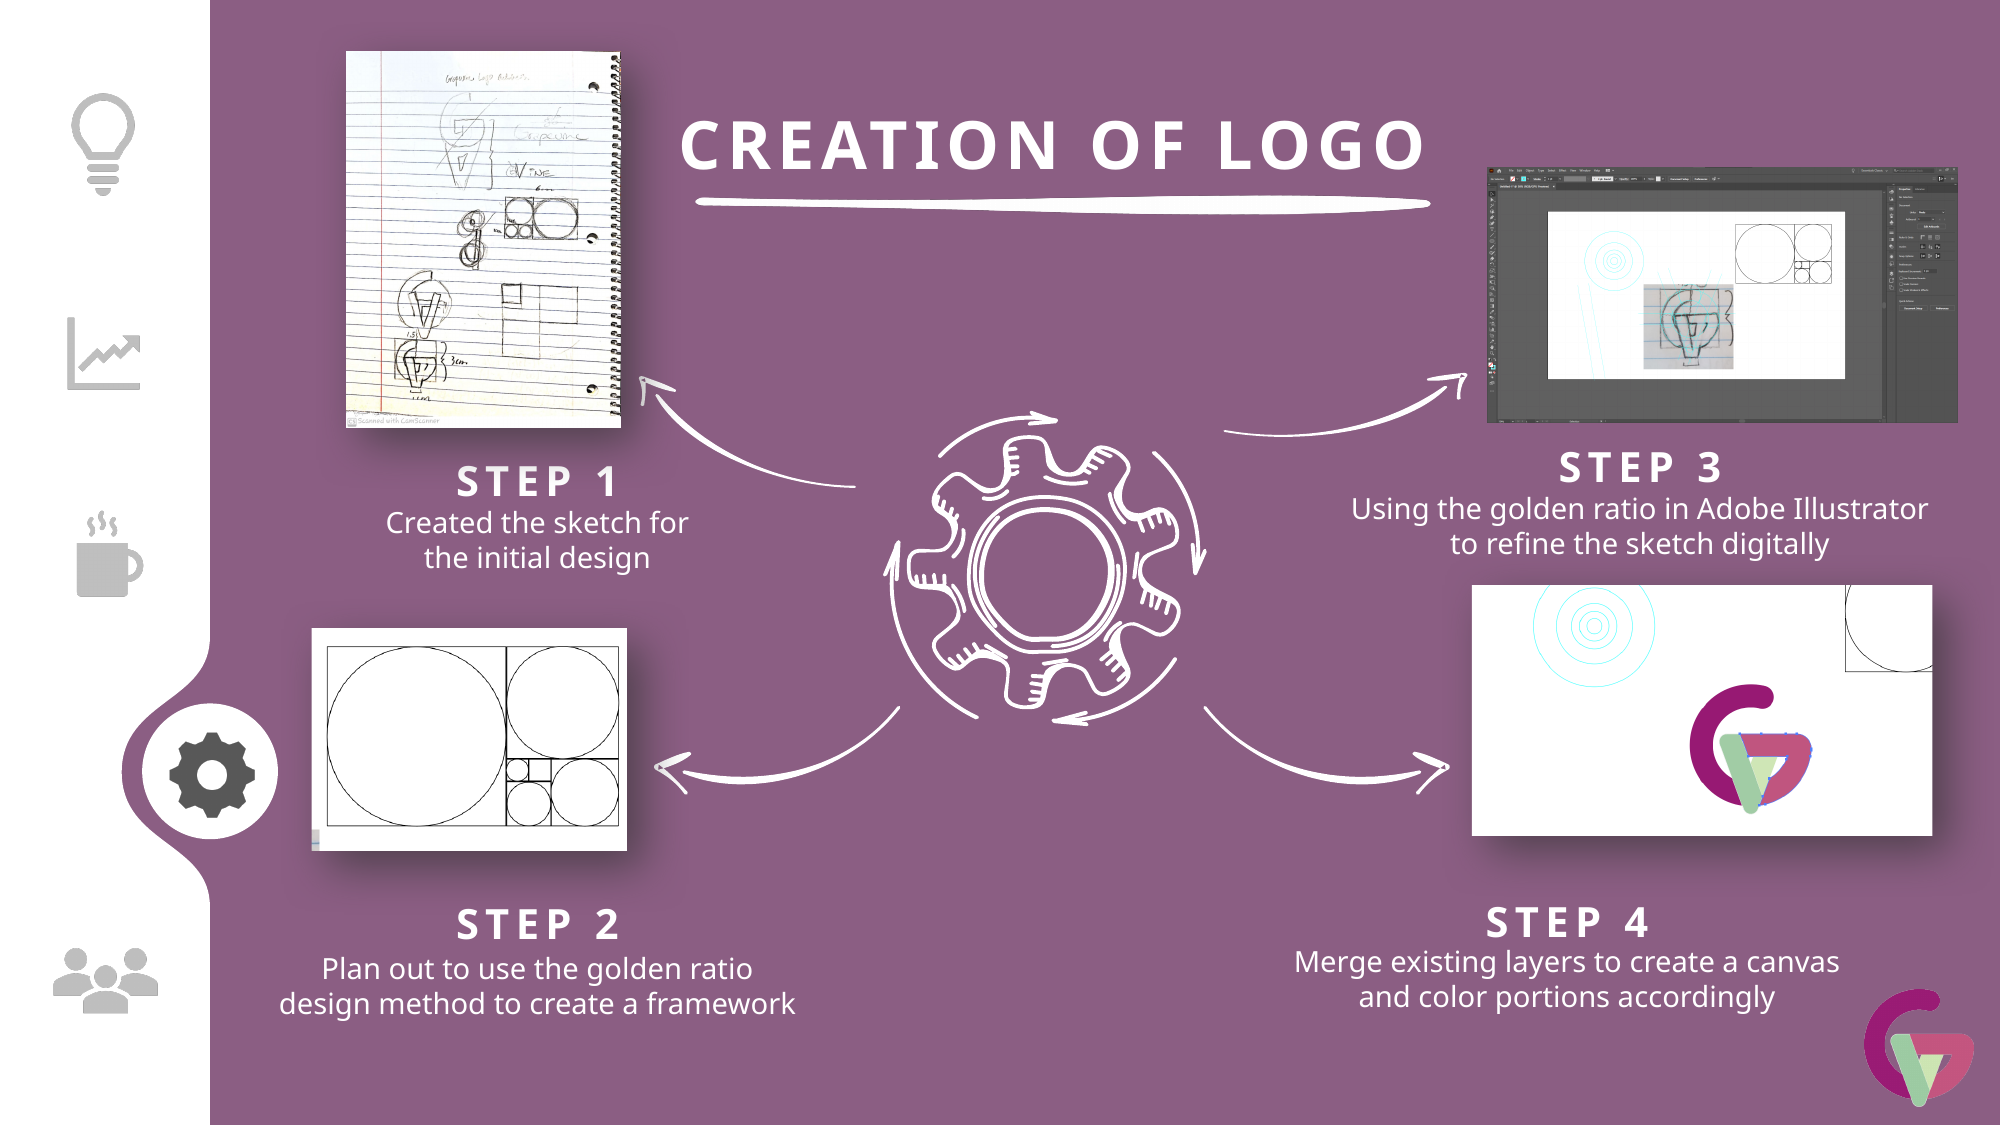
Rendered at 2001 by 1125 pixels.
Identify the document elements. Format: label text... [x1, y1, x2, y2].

text_box STEP 1 [441, 472, 634, 497]
text_box STEP 2 [441, 898, 634, 942]
picture [1486, 167, 1958, 423]
picture [1864, 989, 1974, 1107]
picture [45, 86, 161, 203]
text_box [142, 703, 278, 840]
picture [59, 502, 161, 605]
picture [311, 628, 628, 851]
picture [45, 921, 165, 1040]
text_box [0, 0, 211, 1125]
picture [45, 715, 165, 835]
text_box Plan out to use the golden ratio design method to create a framework [264, 942, 811, 1028]
text_box CREATION OF LOGO [668, 95, 1442, 191]
text_box STEP 3 [1543, 433, 1737, 482]
text_box Created the sketch for the initial design [370, 497, 705, 583]
text_box STEP 4 [1470, 888, 1664, 935]
picture [346, 51, 621, 428]
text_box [1225, 363, 1466, 443]
picture [695, 185, 1430, 225]
text_box Merge existing layers to create a canvas and color portions accordingly [1278, 935, 1856, 1021]
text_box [632, 389, 862, 476]
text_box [1214, 674, 1438, 802]
text_box Using the golden ratio in Adobe Illustrator to refine the sketch digitally [1336, 482, 1945, 568]
picture [1471, 585, 1933, 836]
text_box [666, 674, 889, 802]
picture [52, 303, 154, 404]
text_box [883, 410, 1207, 727]
